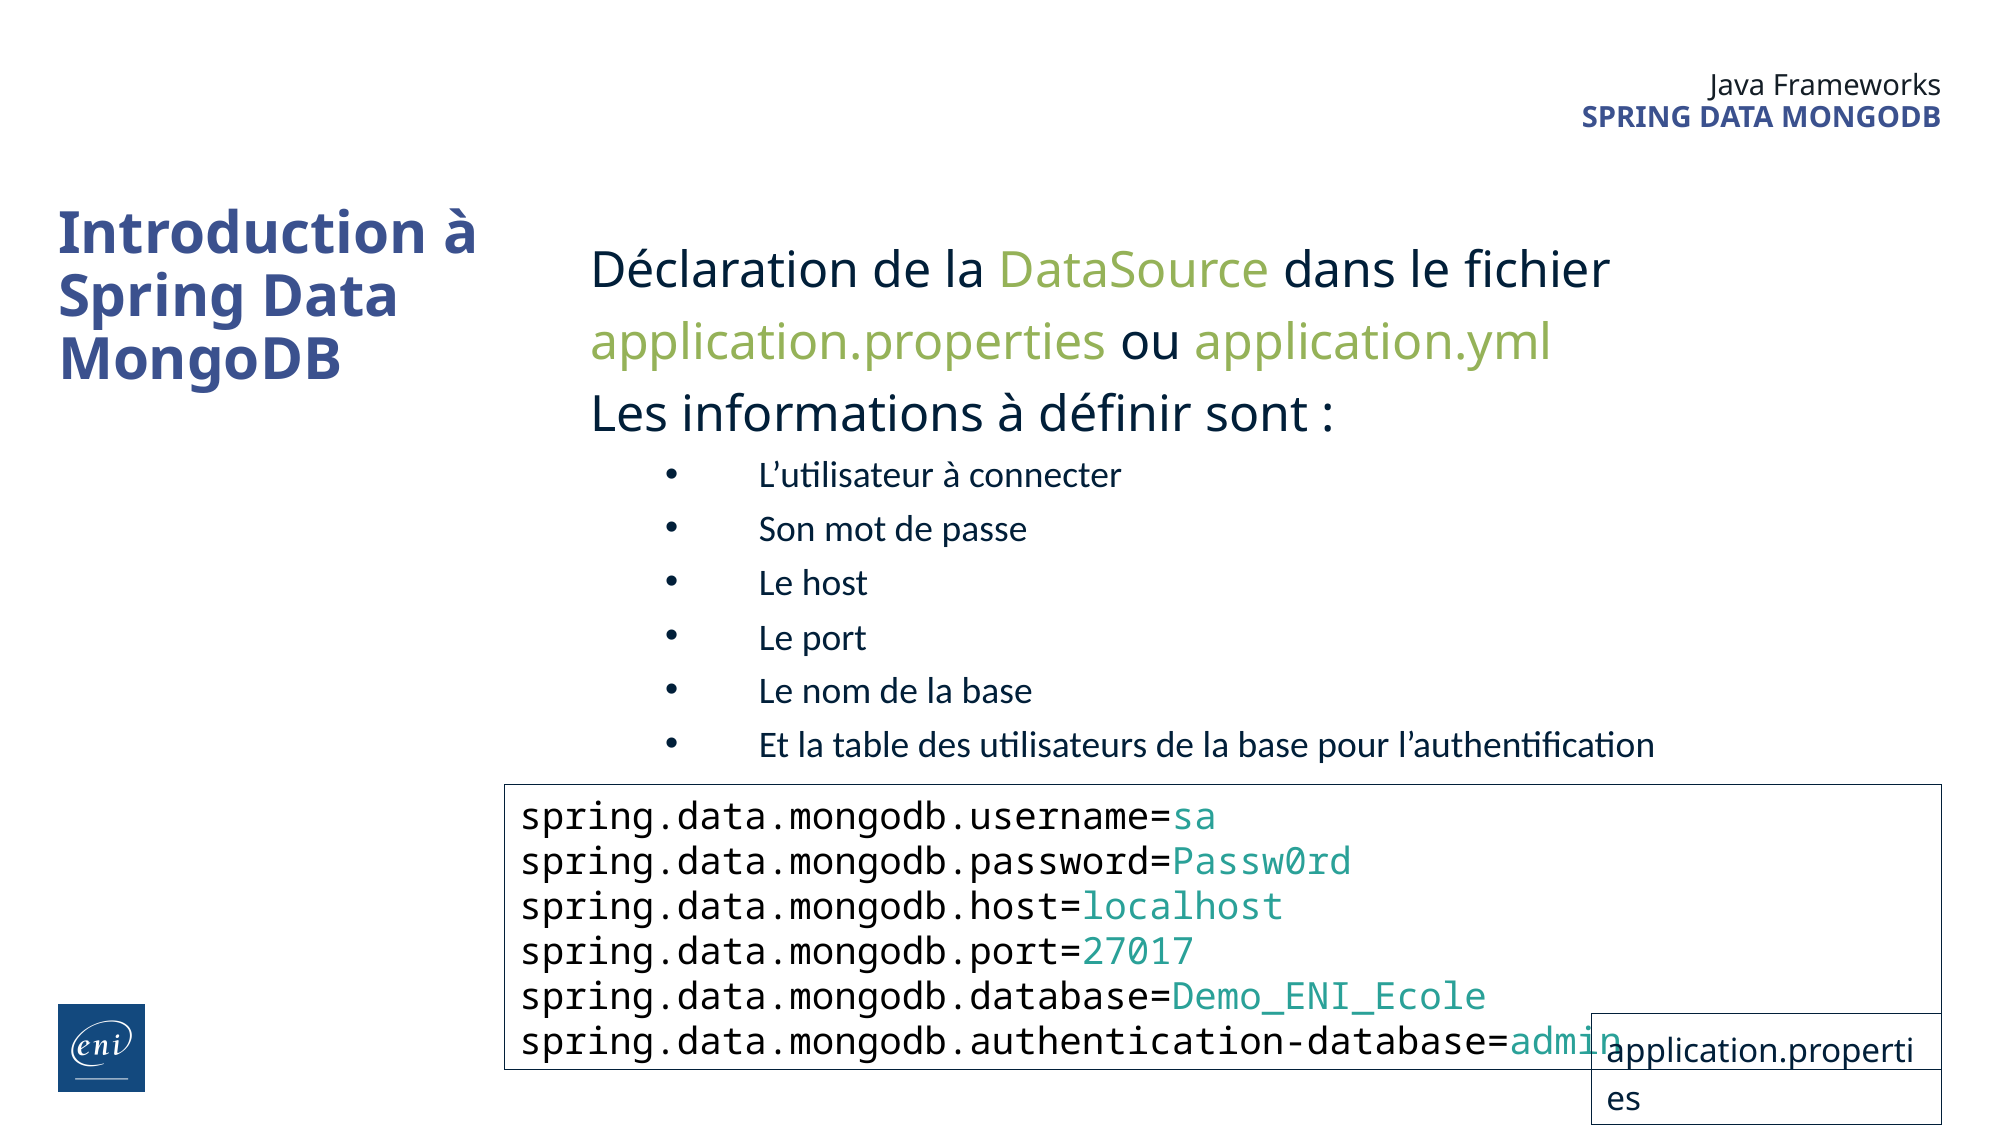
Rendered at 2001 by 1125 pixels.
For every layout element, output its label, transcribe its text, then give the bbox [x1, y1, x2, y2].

text_box Déclaration de la DataSource dans le fichier application.properties ou application.yml Les informations à définir sont : L’utilisateur à connecter Son mot de passe Le host Le port Le nom de la base Et la table des utilisateurs de la base pour l’authentification [575, 218, 1942, 773]
picture [58, 1004, 145, 1092]
text_box Introduction à Spring Data MongoDB [58, 203, 526, 929]
text_box application.properties [1591, 1013, 1942, 1125]
text_box spring.data.mongodb.username=sa spring.data.mongodb.password=Passw0rd spring.data.mongodb.host=localhost spring.data.mongodb.port=27017 spring.data.mongodb.database=Demo_ENI_Ecole spring.data.mongodb.authentication-database=admin [504, 784, 1942, 1070]
text_box Java Frameworks Spring data MongoDB [627, 70, 1942, 160]
